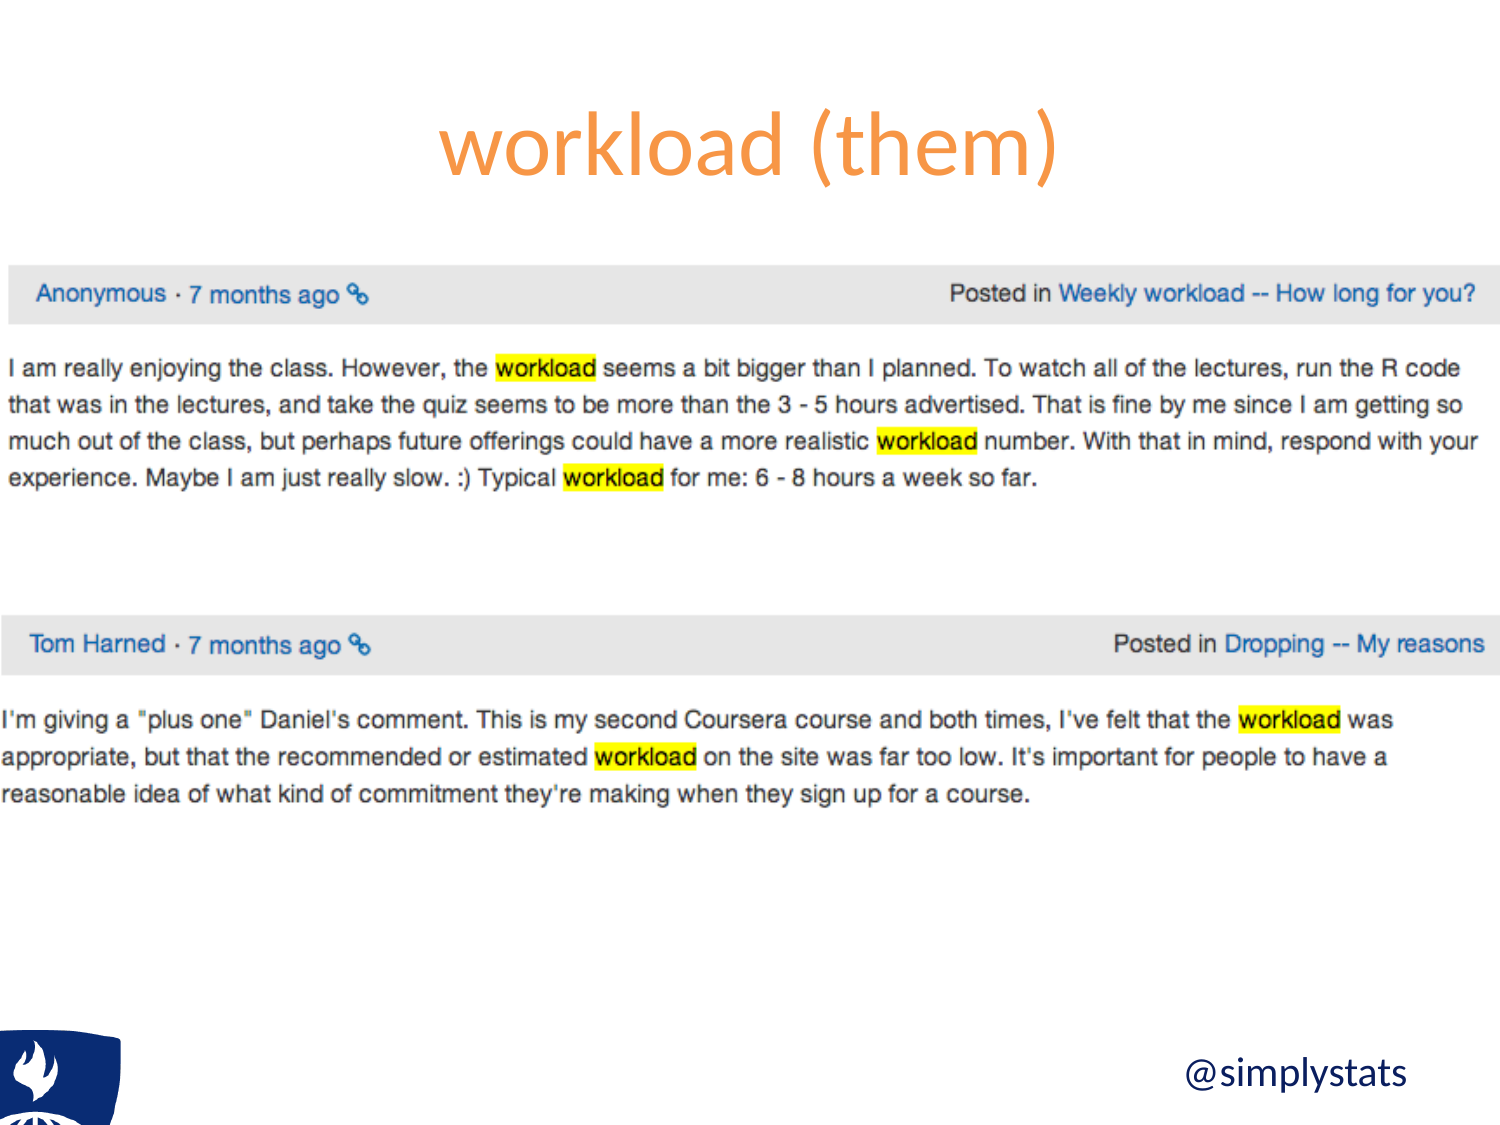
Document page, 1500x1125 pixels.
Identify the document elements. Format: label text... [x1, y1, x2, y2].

picture [0, 600, 1500, 863]
picture [7, 262, 1500, 516]
picture [0, 1025, 126, 1125]
title workload (them) [75, 45, 1425, 233]
